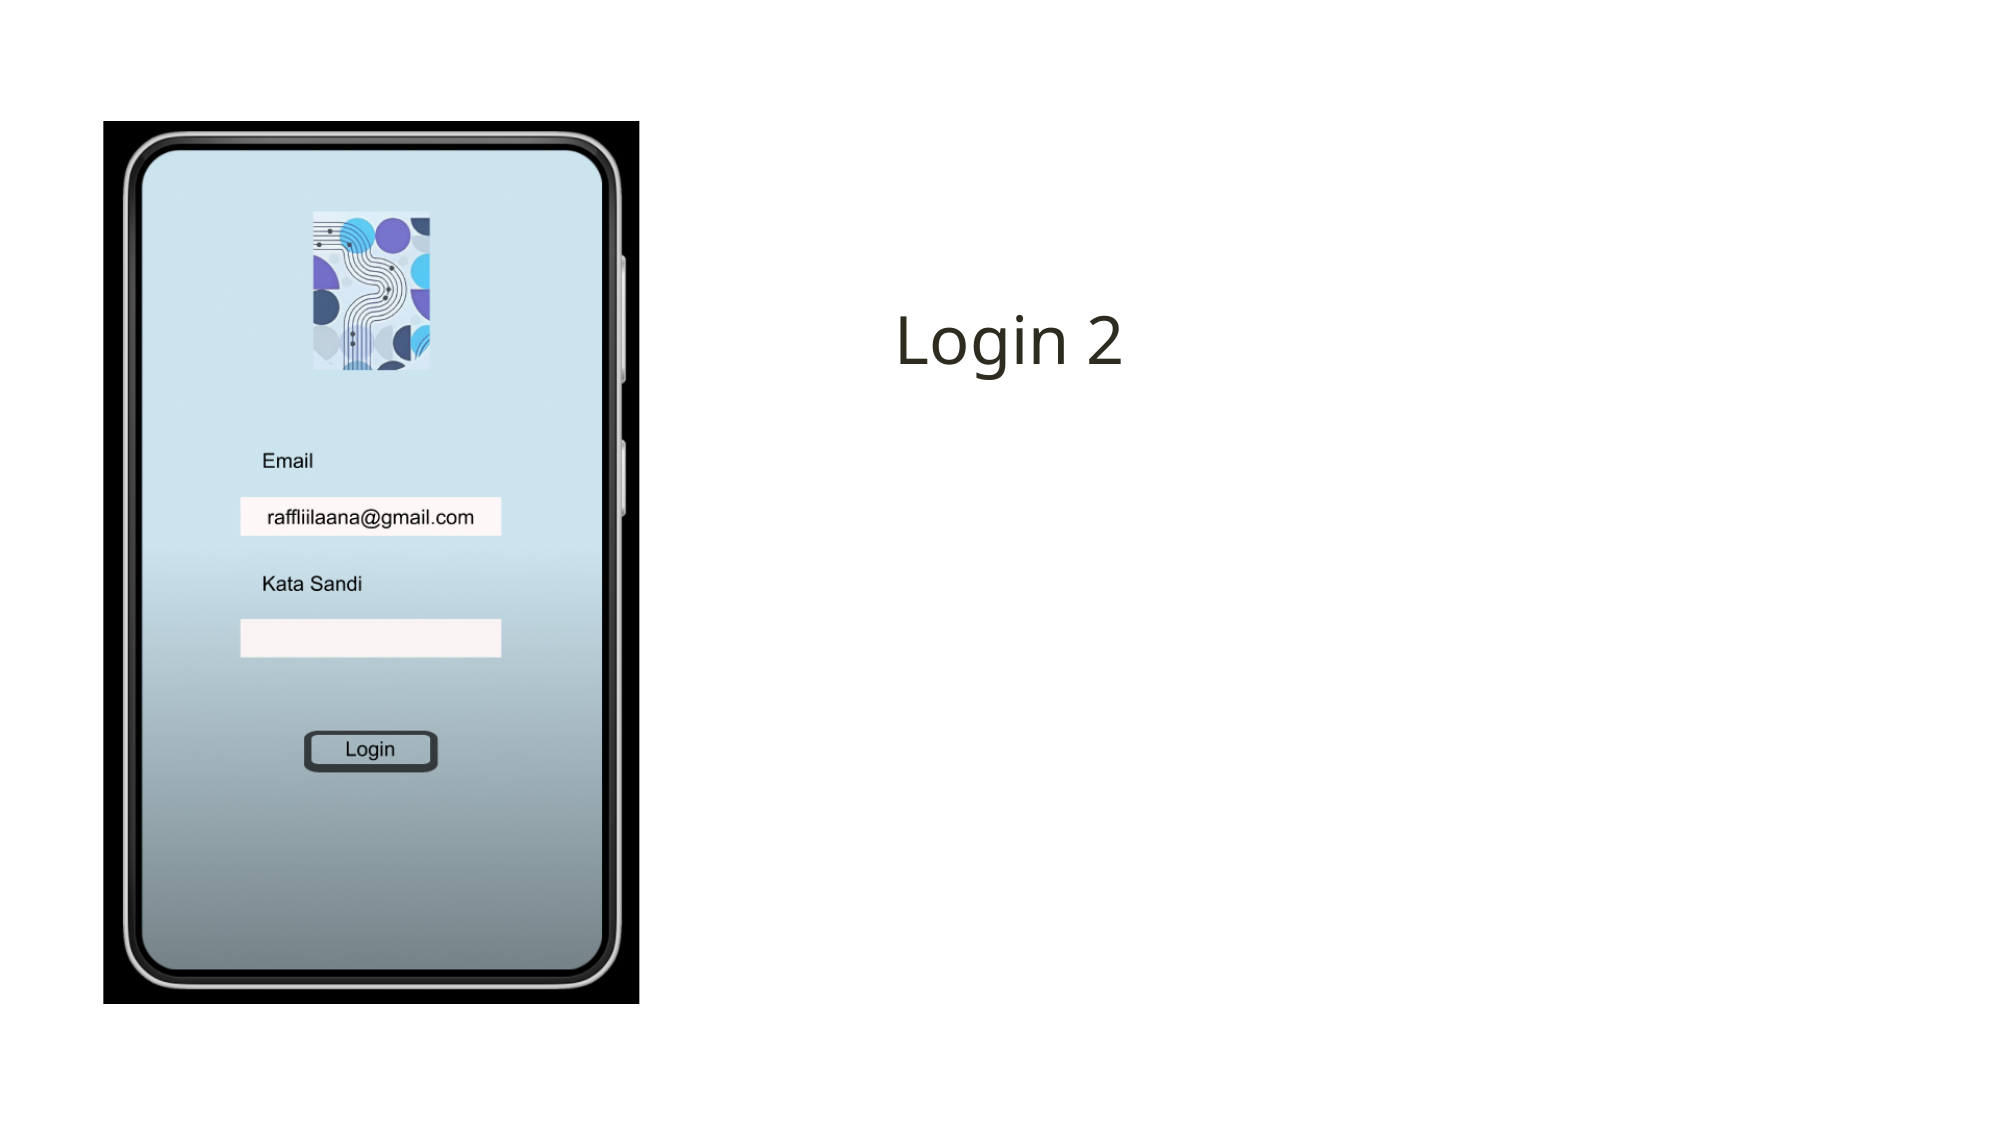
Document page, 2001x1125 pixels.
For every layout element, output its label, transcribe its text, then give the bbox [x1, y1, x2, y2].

text_box Login 2 [880, 290, 1384, 386]
picture [103, 120, 640, 1005]
